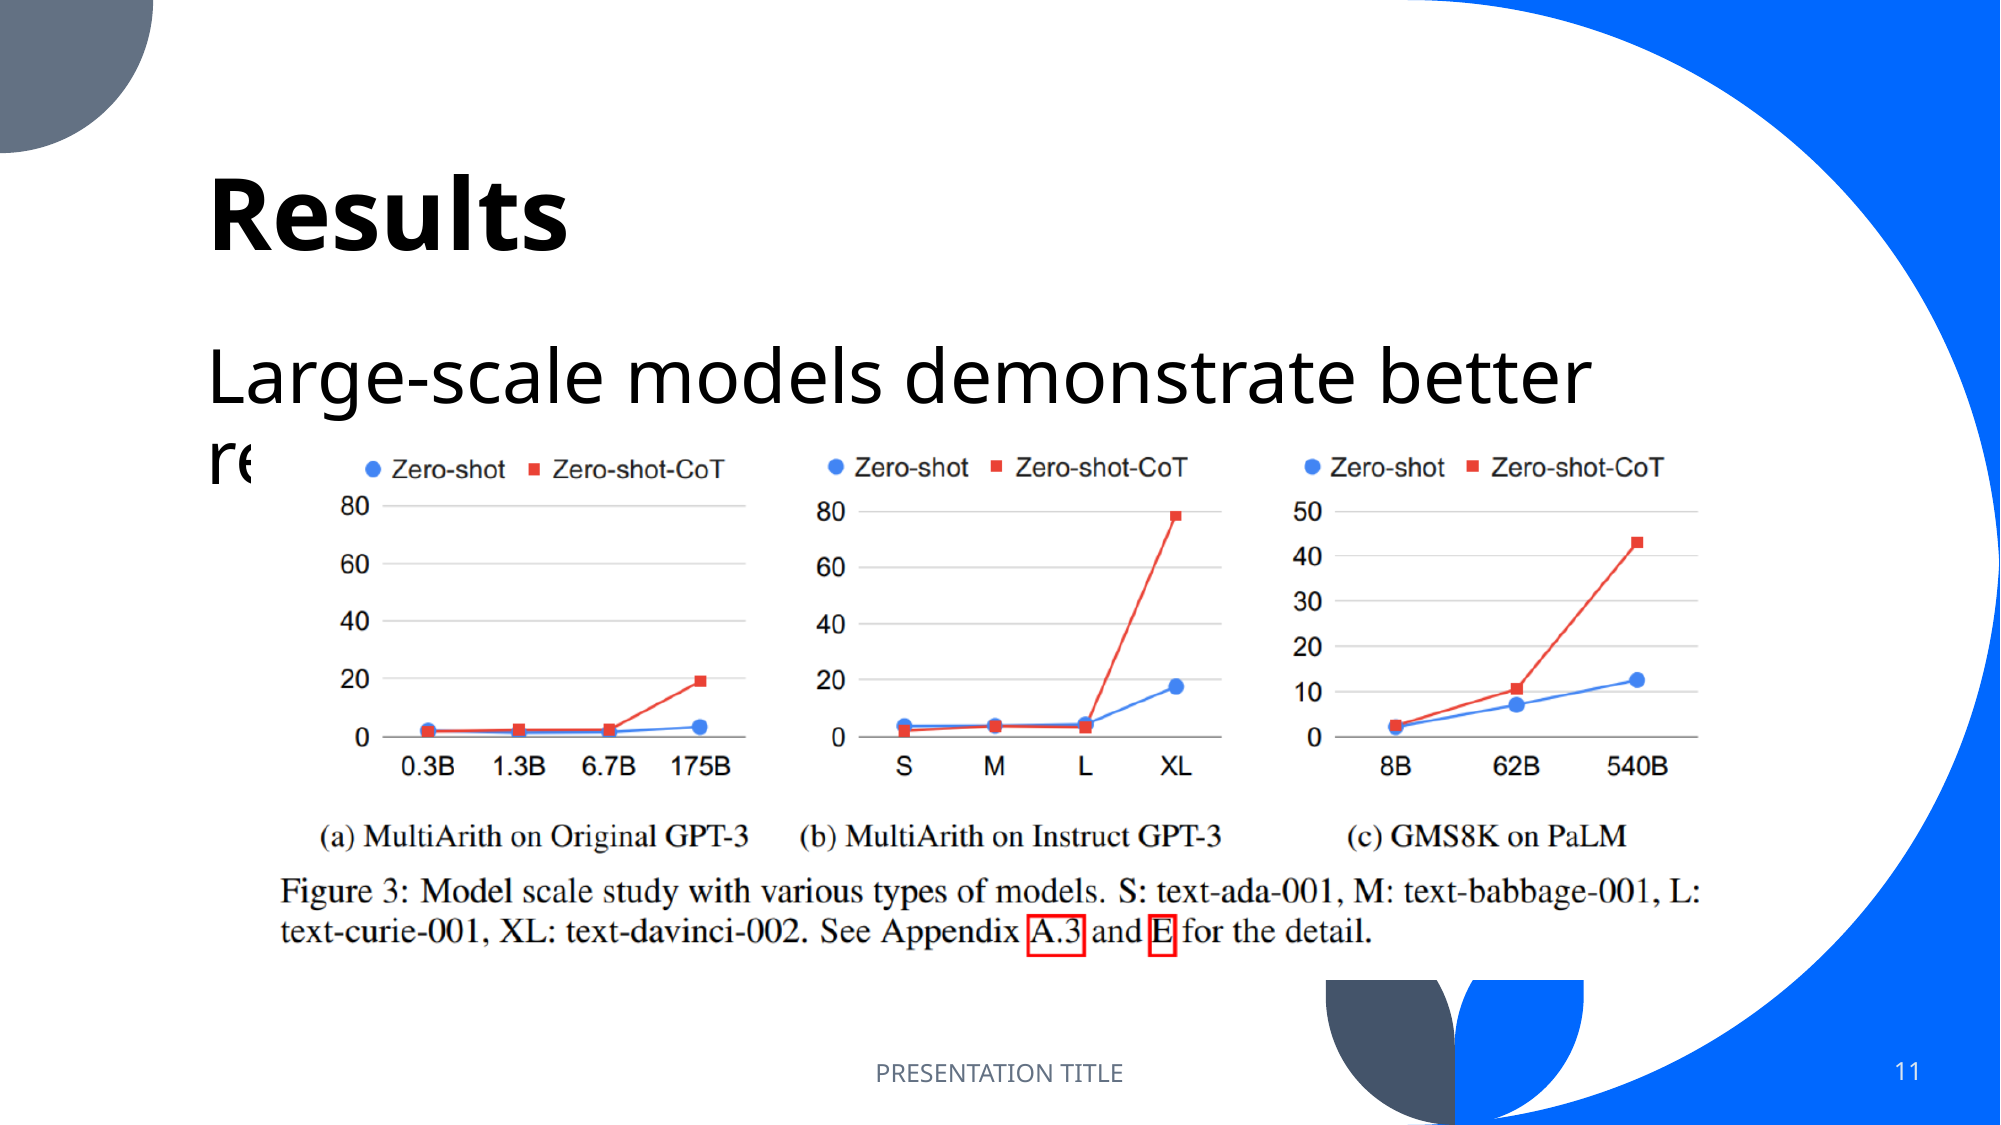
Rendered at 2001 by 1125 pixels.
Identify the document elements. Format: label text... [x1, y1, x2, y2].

footer PRESENTATION TITLE [662, 1042, 1338, 1103]
picture [251, 426, 1736, 980]
slide_number 11 [1665, 1042, 1938, 1103]
title Results [191, 22, 1796, 280]
list Large-scale models demonstrate better reasoning [191, 330, 1904, 884]
